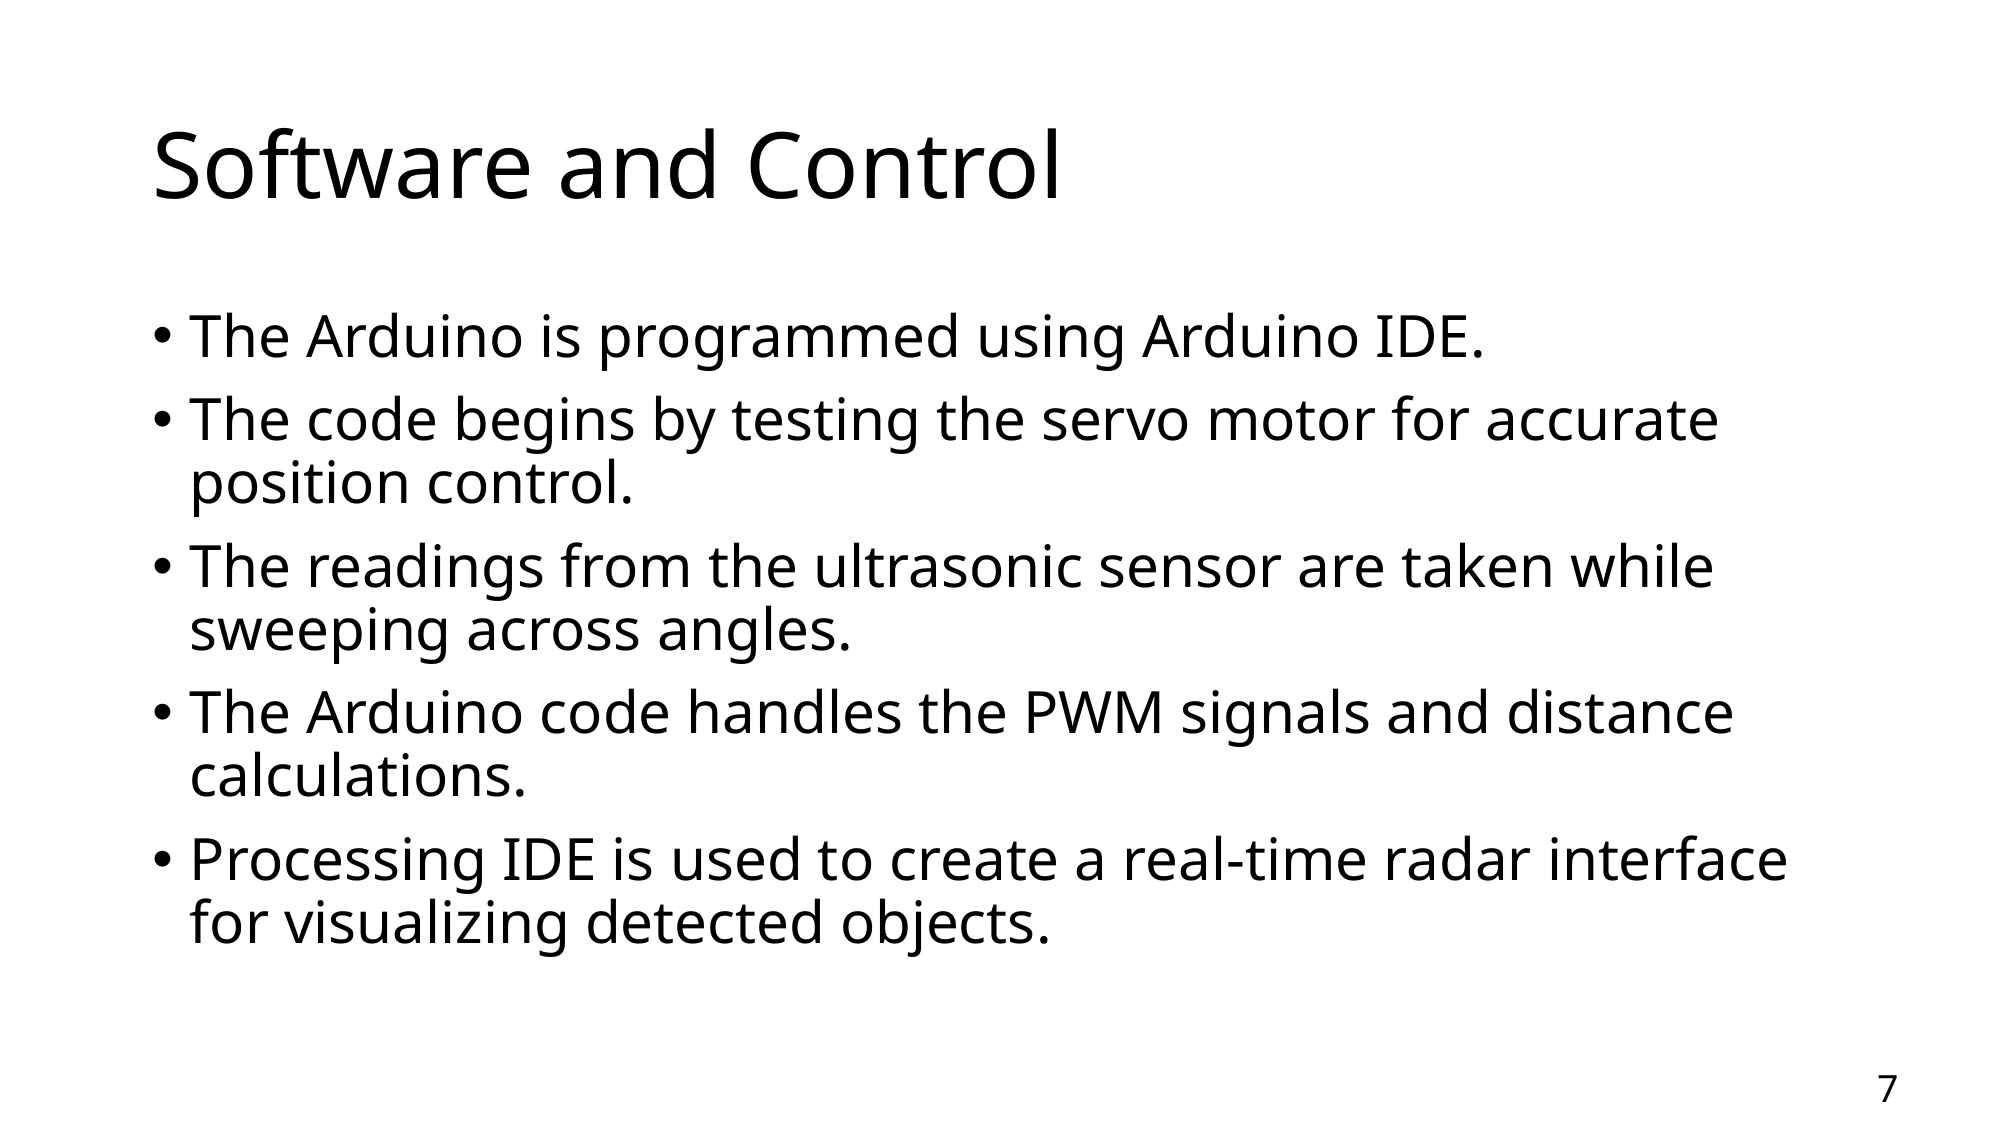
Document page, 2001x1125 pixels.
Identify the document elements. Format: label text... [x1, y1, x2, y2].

title Software and Control [137, 59, 1863, 278]
text_box 7 [1862, 1058, 1982, 1118]
list The Arduino is programmed using Arduino IDE. The code begins by testing the servo motor for accurate position control. The readings from the ultrasonic sensor are taken while sweeping across angles. The Arduino code handles the PWM signals and distance calculations. Processing IDE is used to create a real-time radar interface for visualizing detected objects. [137, 299, 1863, 1014]
